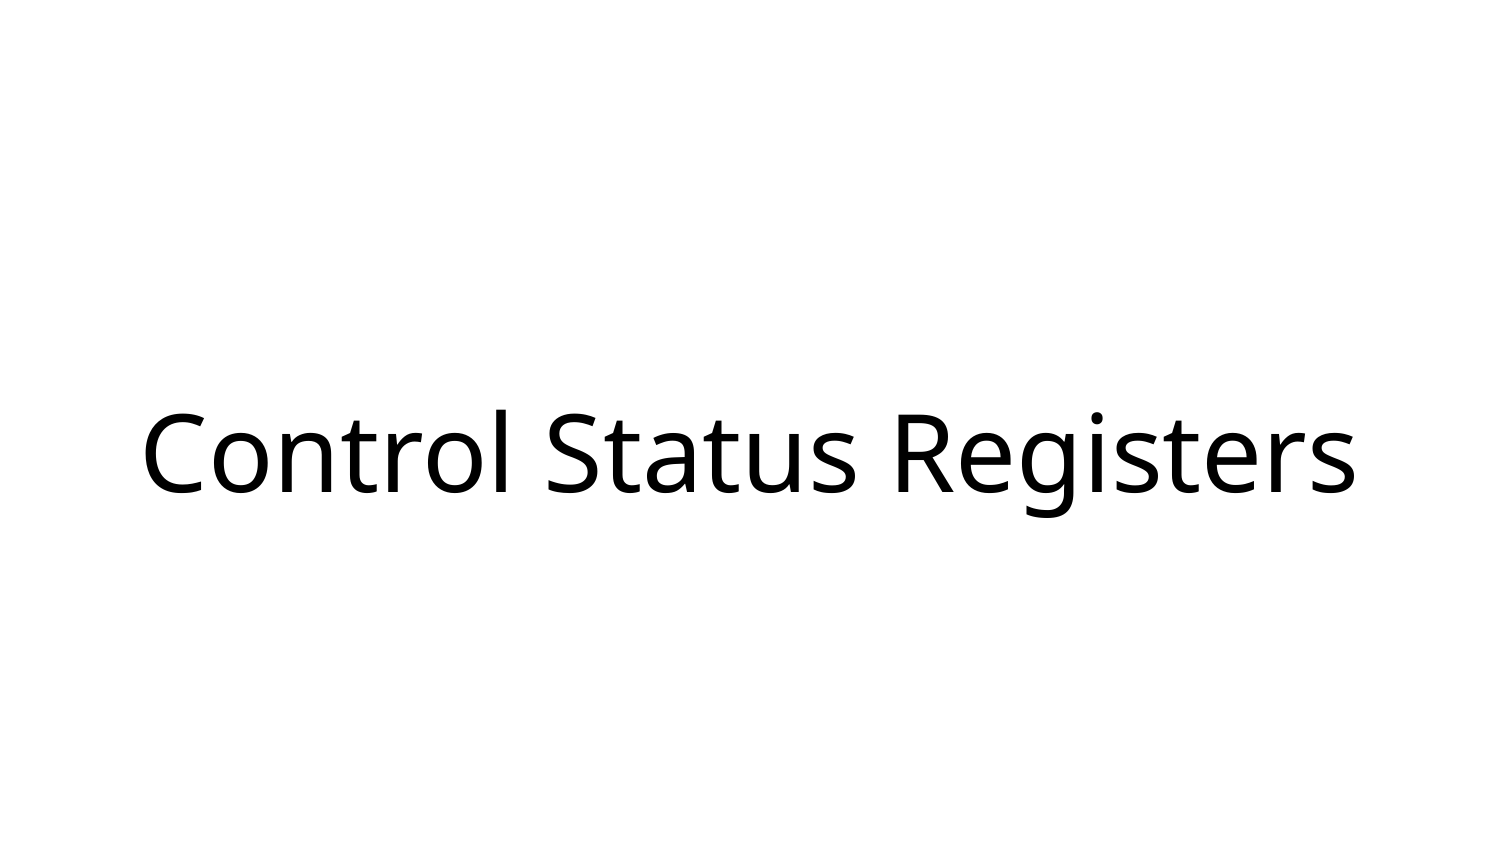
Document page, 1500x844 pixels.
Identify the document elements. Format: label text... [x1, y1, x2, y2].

title Control Status Registers [51, 192, 1449, 529]
